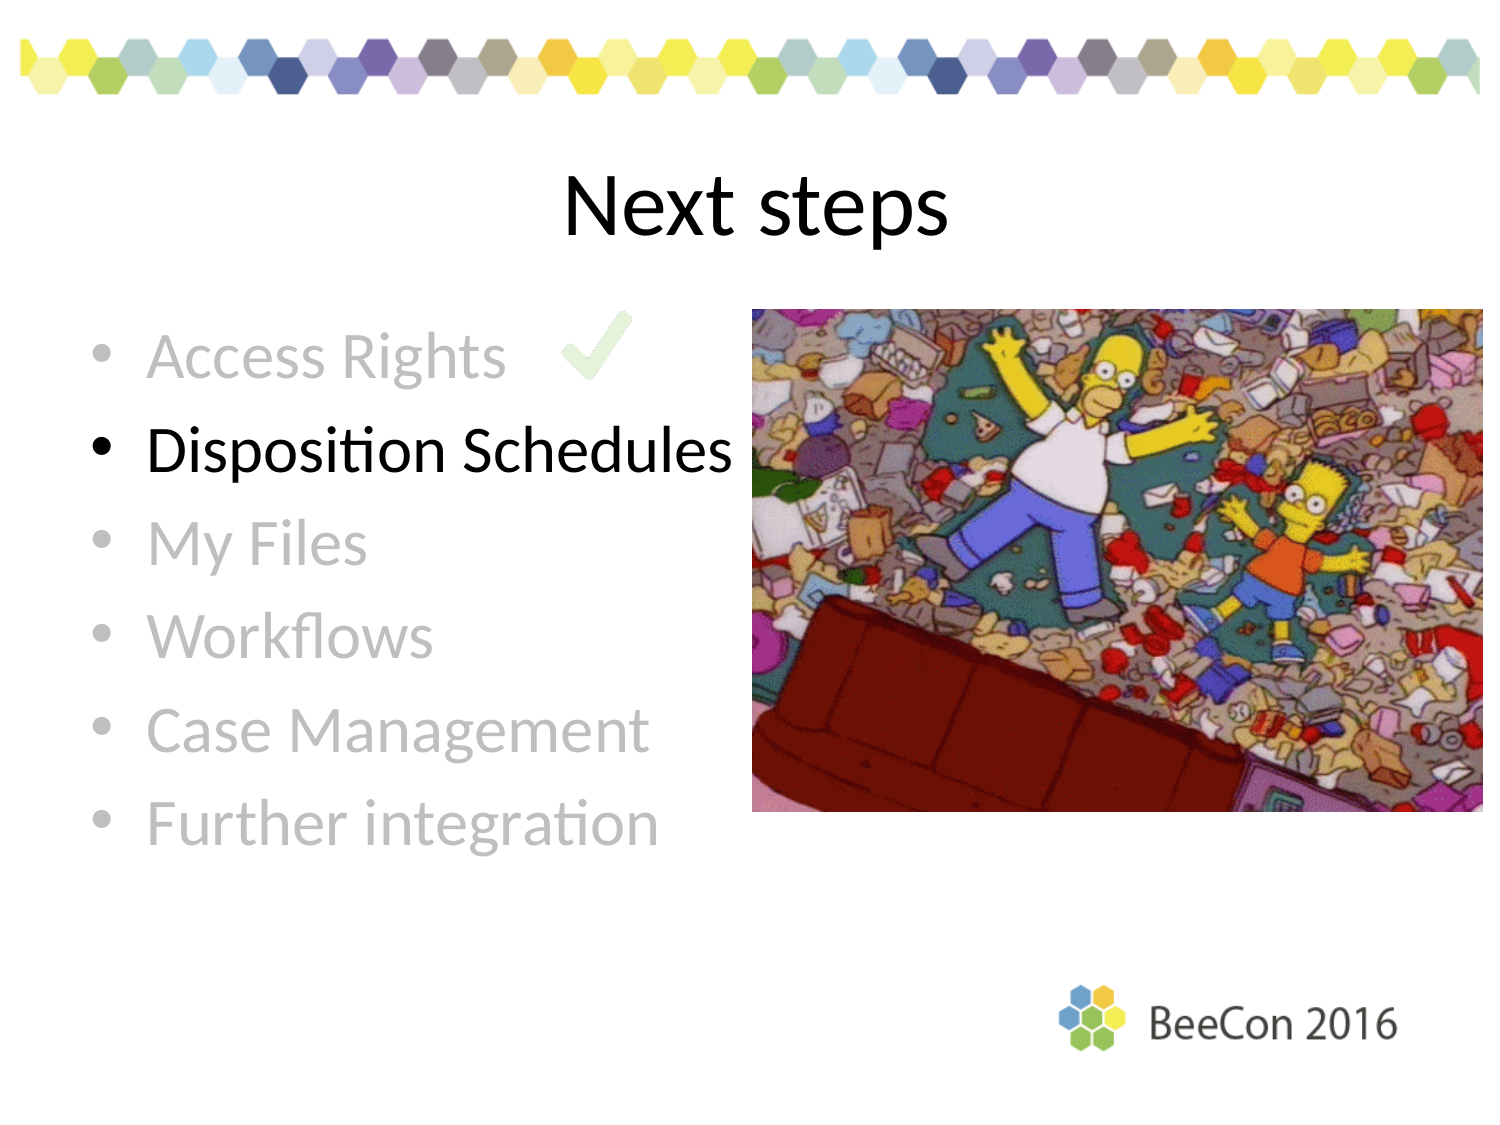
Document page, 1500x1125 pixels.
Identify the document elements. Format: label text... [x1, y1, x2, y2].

picture [0, 0, 1500, 1125]
title Next steps [82, 117, 1432, 282]
list Access Rights Disposition Schedules My Files Workflows Case Management Further integration [75, 304, 892, 985]
